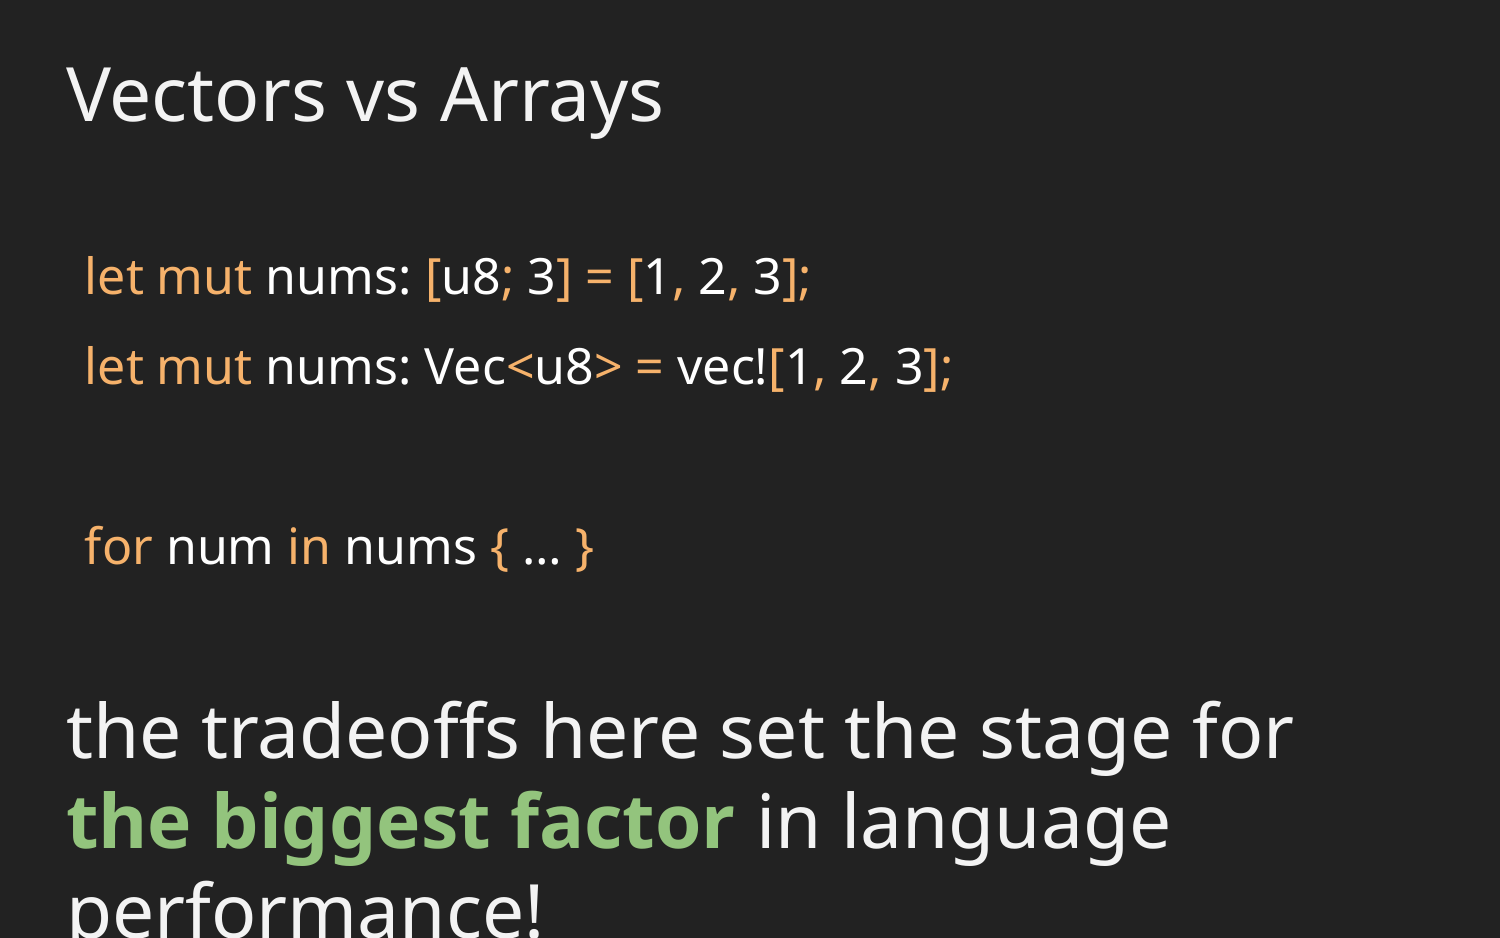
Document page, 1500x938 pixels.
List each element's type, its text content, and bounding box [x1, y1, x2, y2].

text_box let mut nums: [u8; 3] = [1, 2, 3]; let mut nums: Vec<u8> = vec![1, 2, 3]; for num in nums { … } [69, 199, 1391, 590]
text_box the tradeoffs here set the stage for the biggest factor in language performance! [51, 668, 1458, 936]
text_box Vectors vs Arrays [51, 31, 1372, 166]
